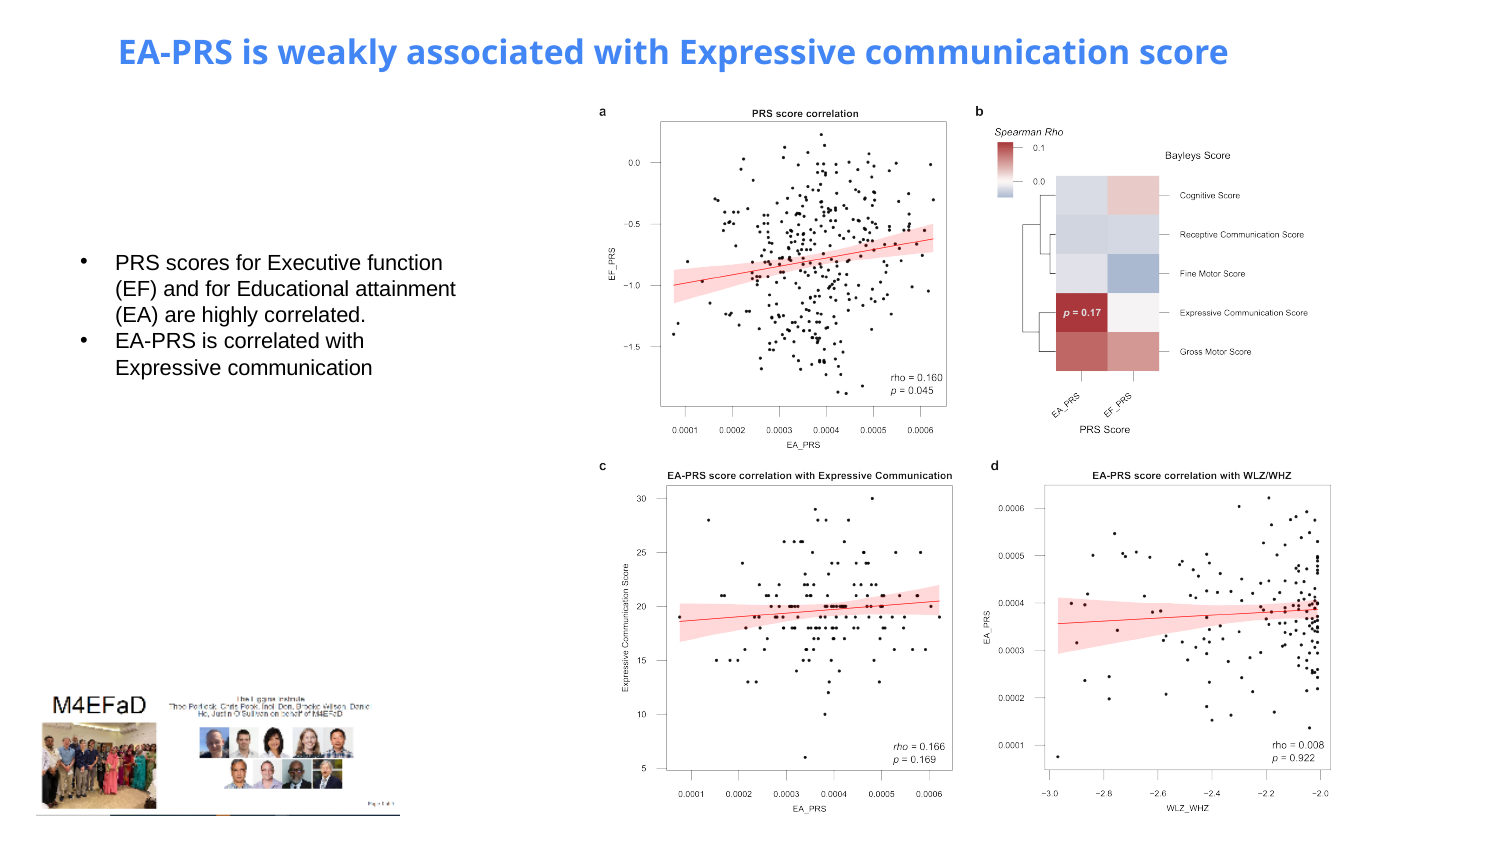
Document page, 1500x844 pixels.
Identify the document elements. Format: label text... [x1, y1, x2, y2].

picture [530, 100, 1402, 828]
text_box EA-PRS is weakly associated with Expressive communication score [102, 16, 1448, 87]
text_box PRS scores for Executive function (EF) and for Educational attainment (EA) are highly correlated. EA-PRS is correlated with Expressive communication [68, 242, 486, 386]
picture [36, 686, 400, 817]
